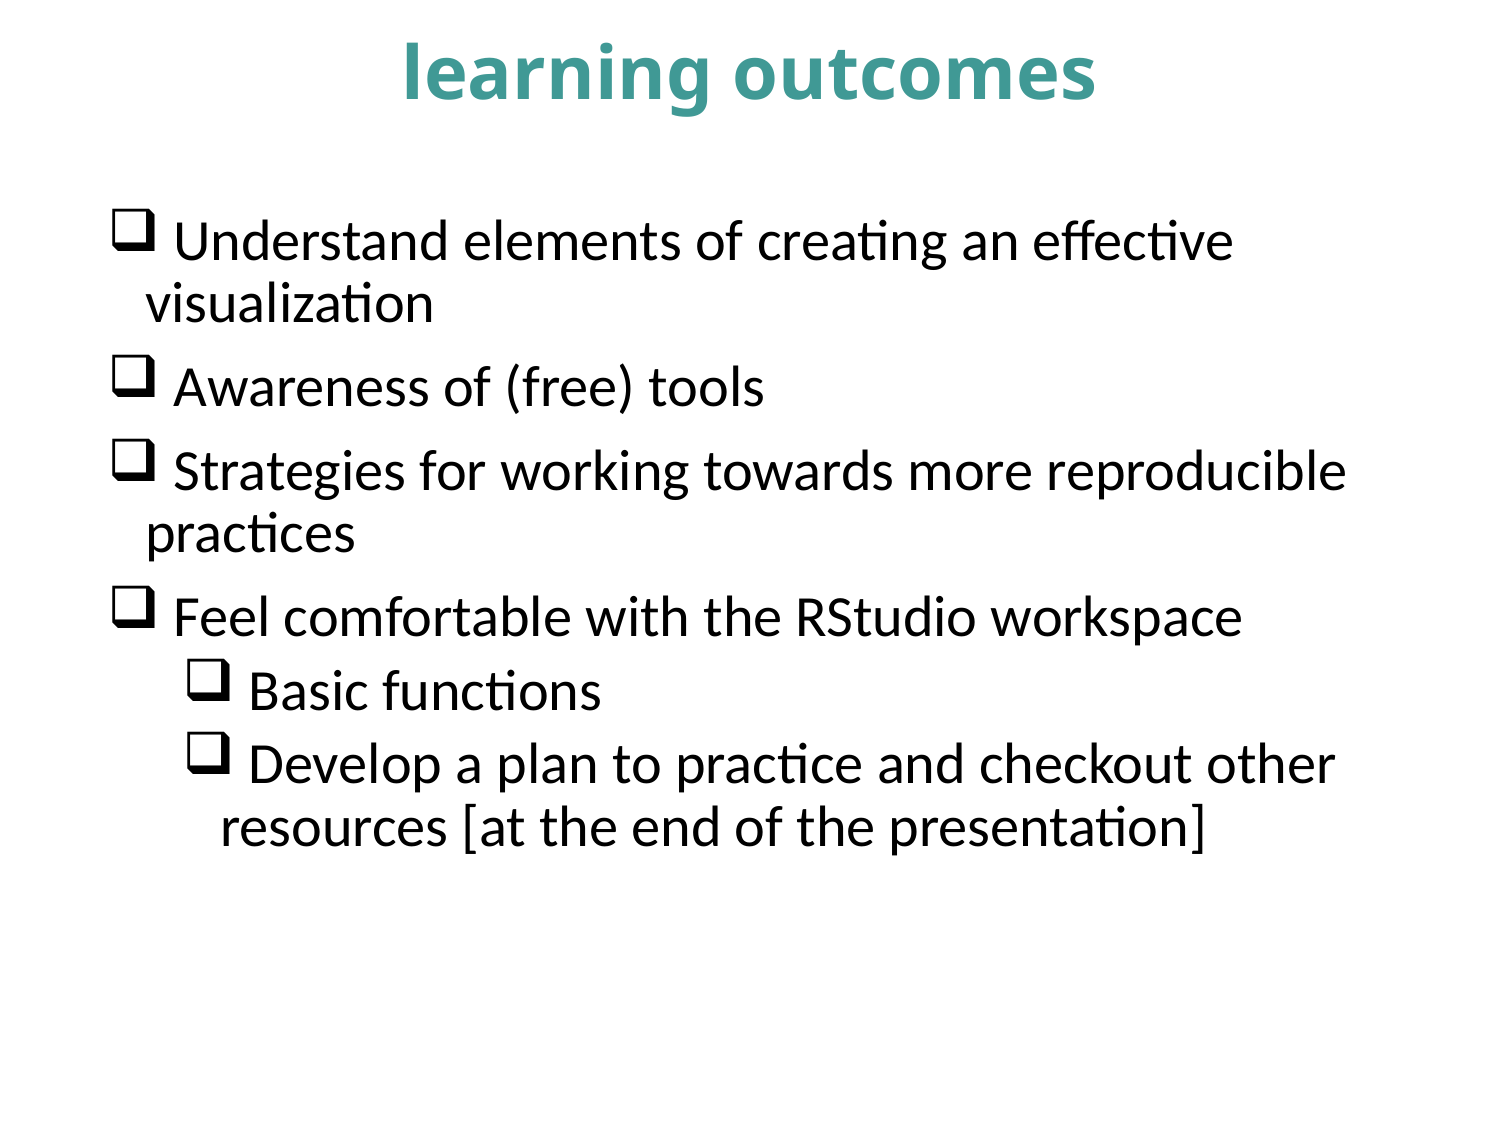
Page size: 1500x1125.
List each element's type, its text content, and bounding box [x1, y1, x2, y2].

list Understand elements of creating an effective visualization Awareness of (free) tools Strategies for working towards more reproducible practices Feel comfortable with the RStudio workspace Basic functions Develop a plan to practice and checkout other resources [at the end of the presentation] [92, 202, 1408, 916]
title learning outcomes [0, 28, 1500, 124]
